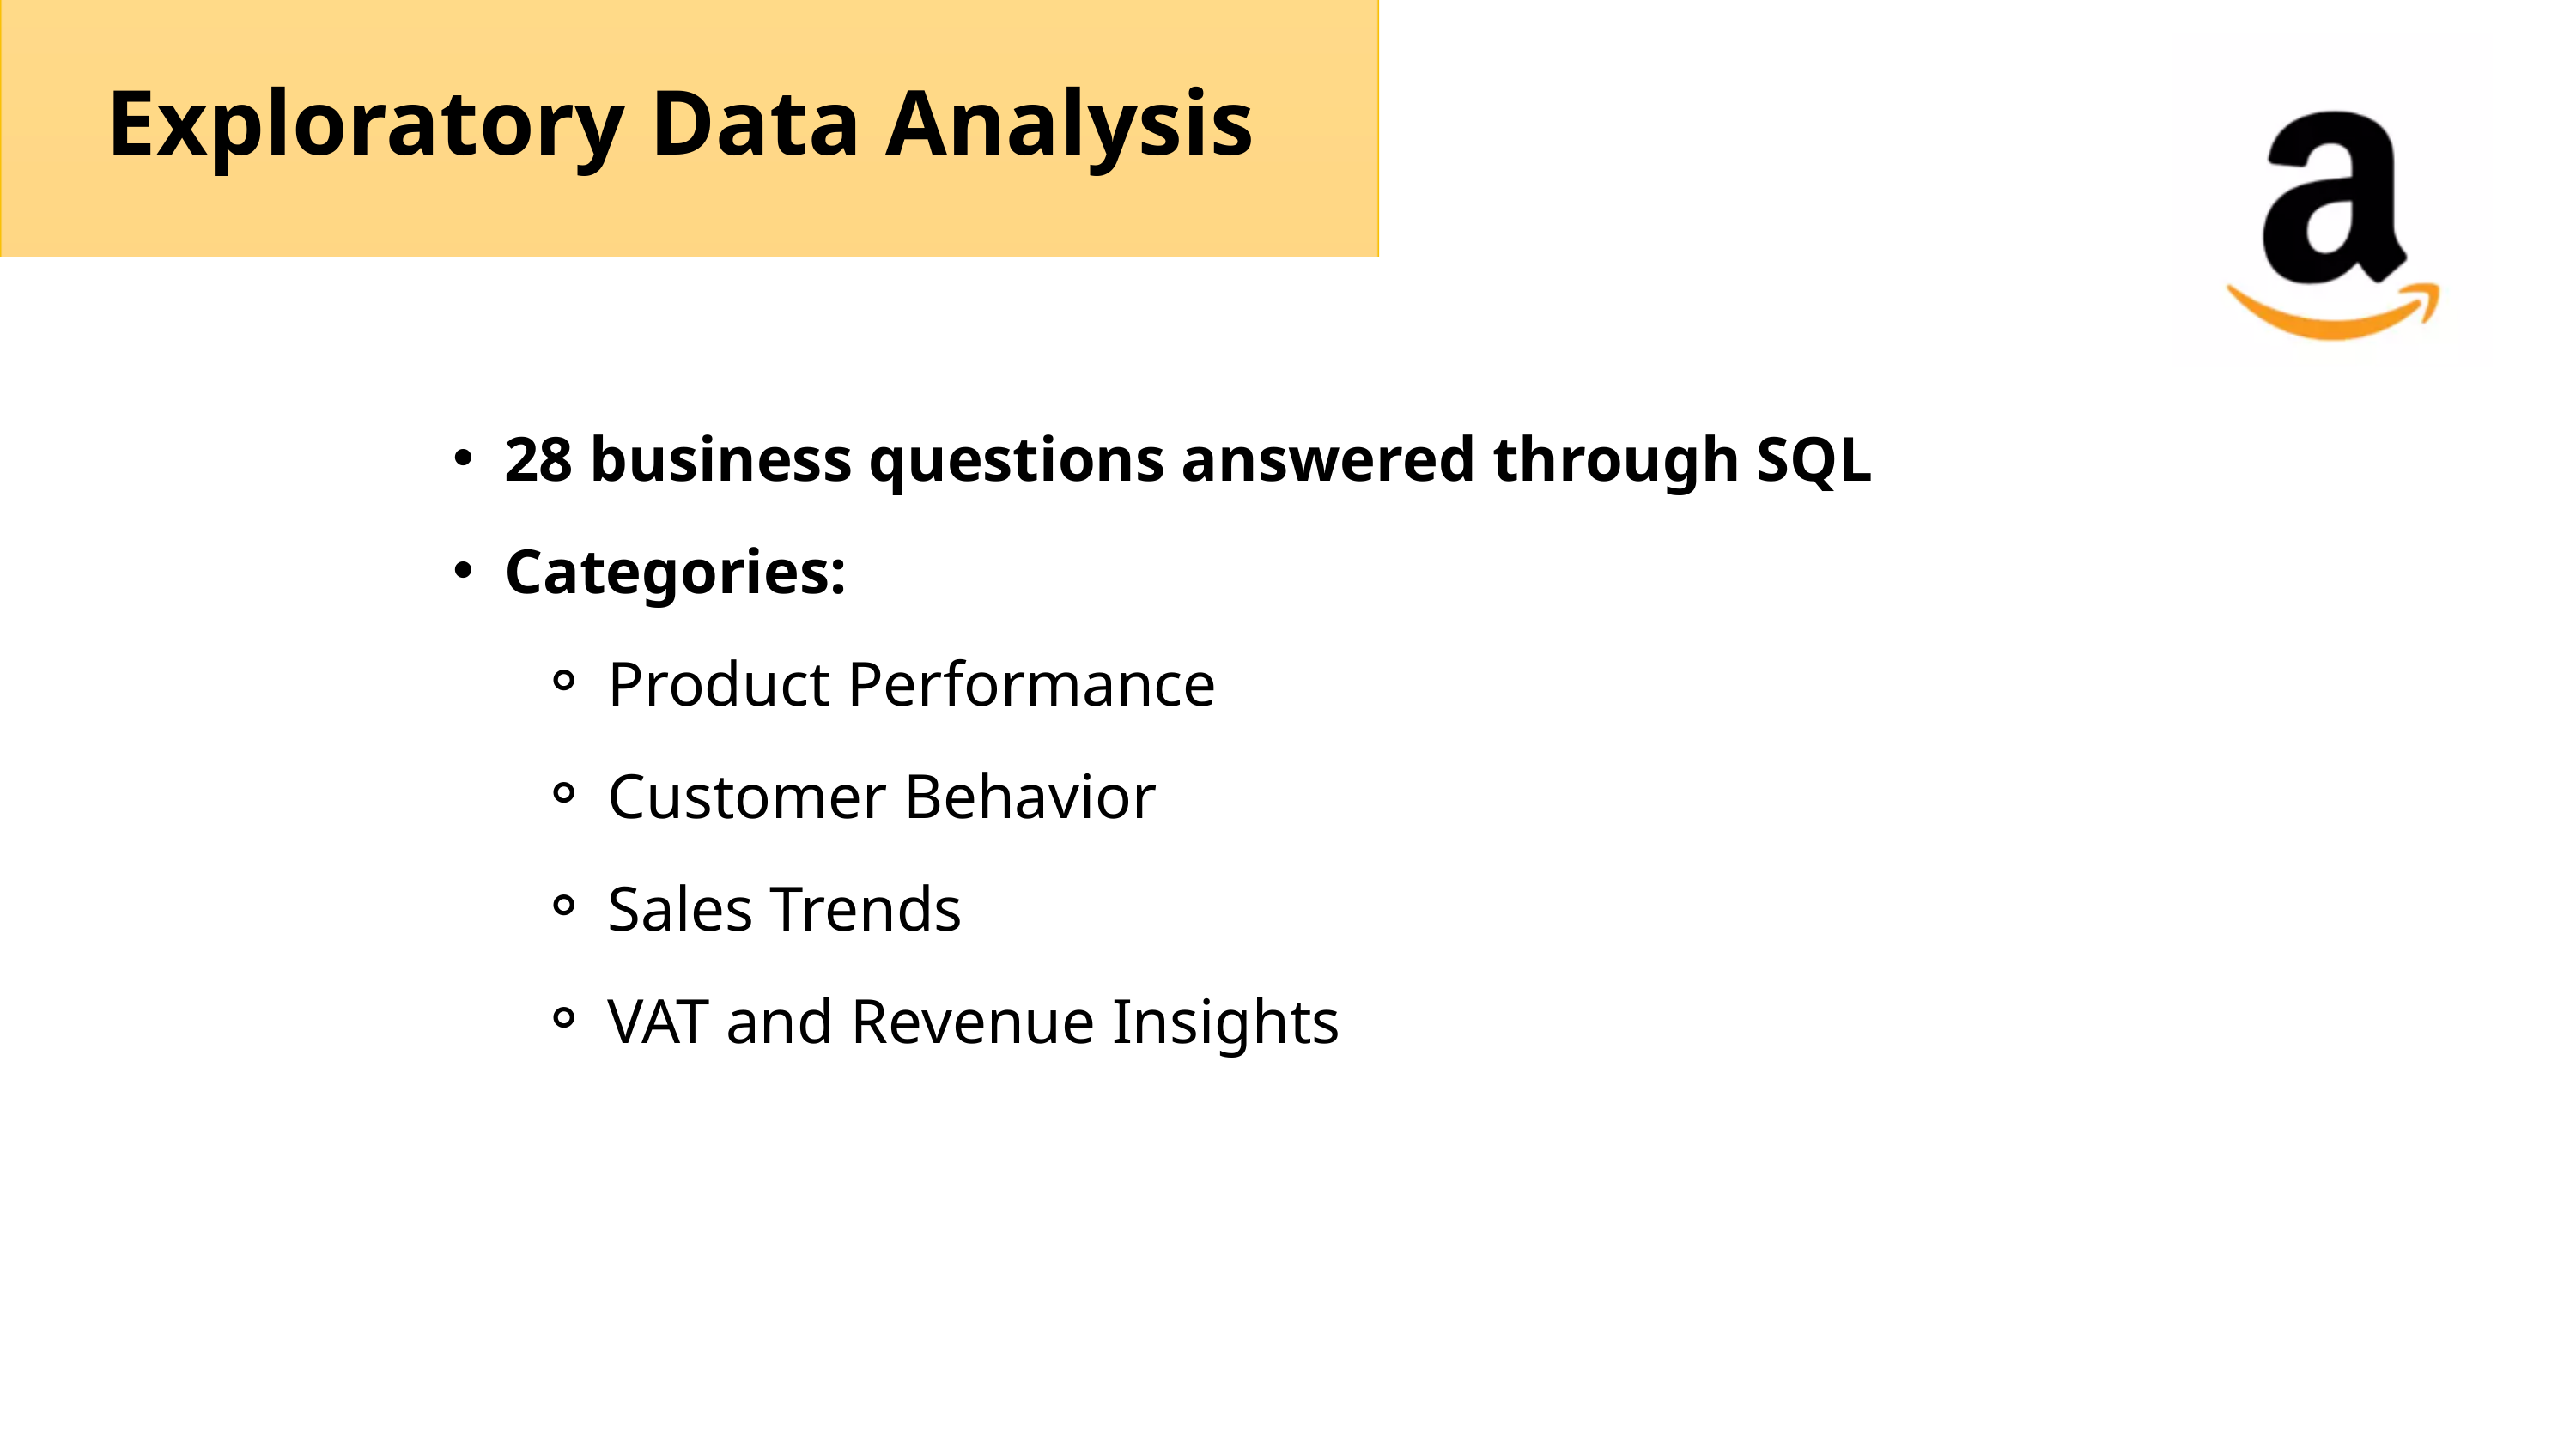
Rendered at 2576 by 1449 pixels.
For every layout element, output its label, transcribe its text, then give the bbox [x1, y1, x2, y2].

text_box 28 business questions answered through SQL Categories: Product Performance Customer Behavior Sales Trends VAT and Revenue Insights [401, 380, 2175, 1056]
text_box [2172, 33, 2493, 367]
text_box [0, 0, 1380, 257]
text_box Exploratory Data Analysis [73, 47, 1288, 173]
